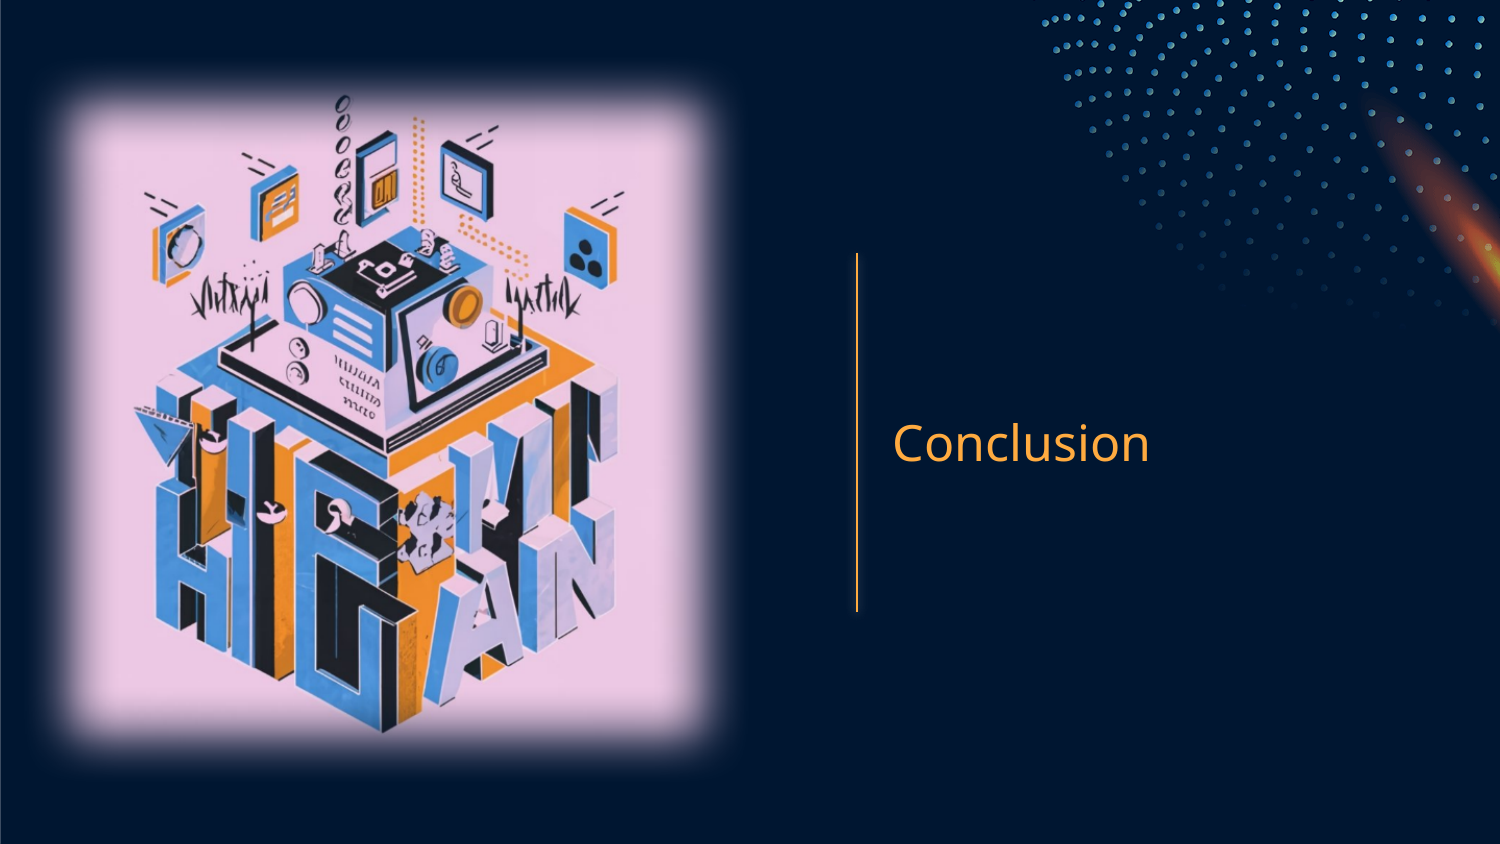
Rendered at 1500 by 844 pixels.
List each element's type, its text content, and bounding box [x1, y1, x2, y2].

title Conclusion [877, 280, 1344, 487]
picture [0, 0, 1500, 844]
